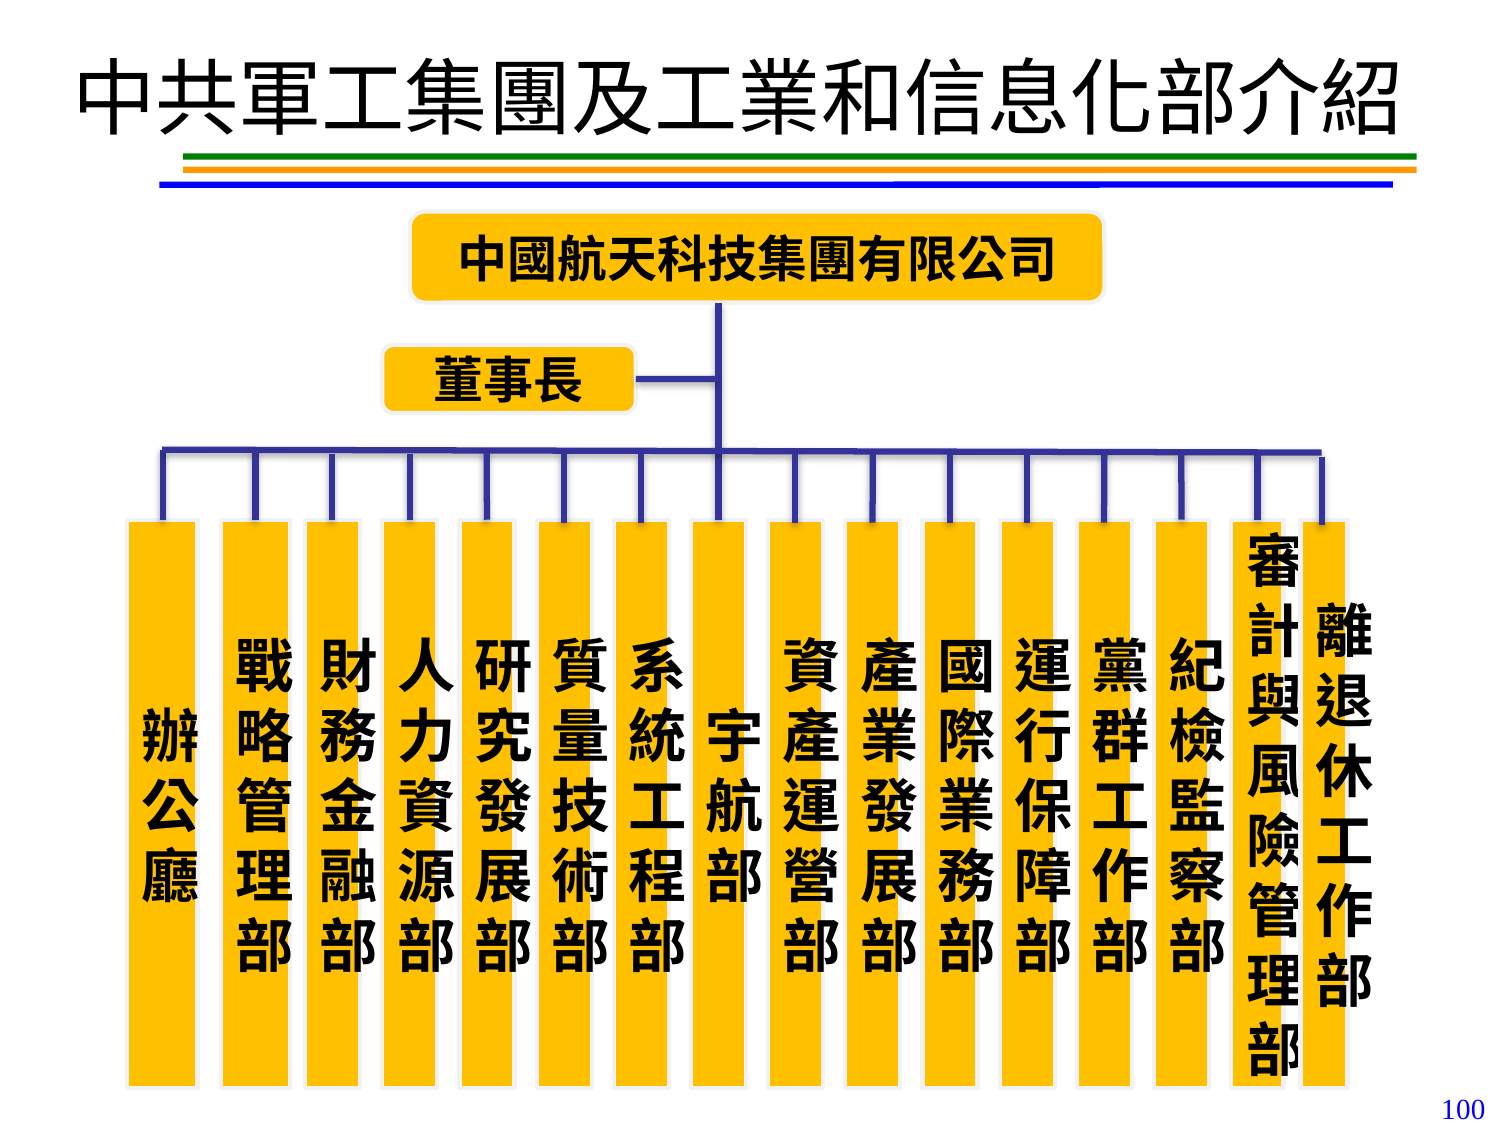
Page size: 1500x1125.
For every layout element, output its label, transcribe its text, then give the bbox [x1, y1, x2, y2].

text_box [126, 211, 1348, 1088]
title 中共軍工集團及工業和信息化部介紹 [0, 42, 1500, 147]
slide_number 100 [1150, 1082, 1500, 1119]
